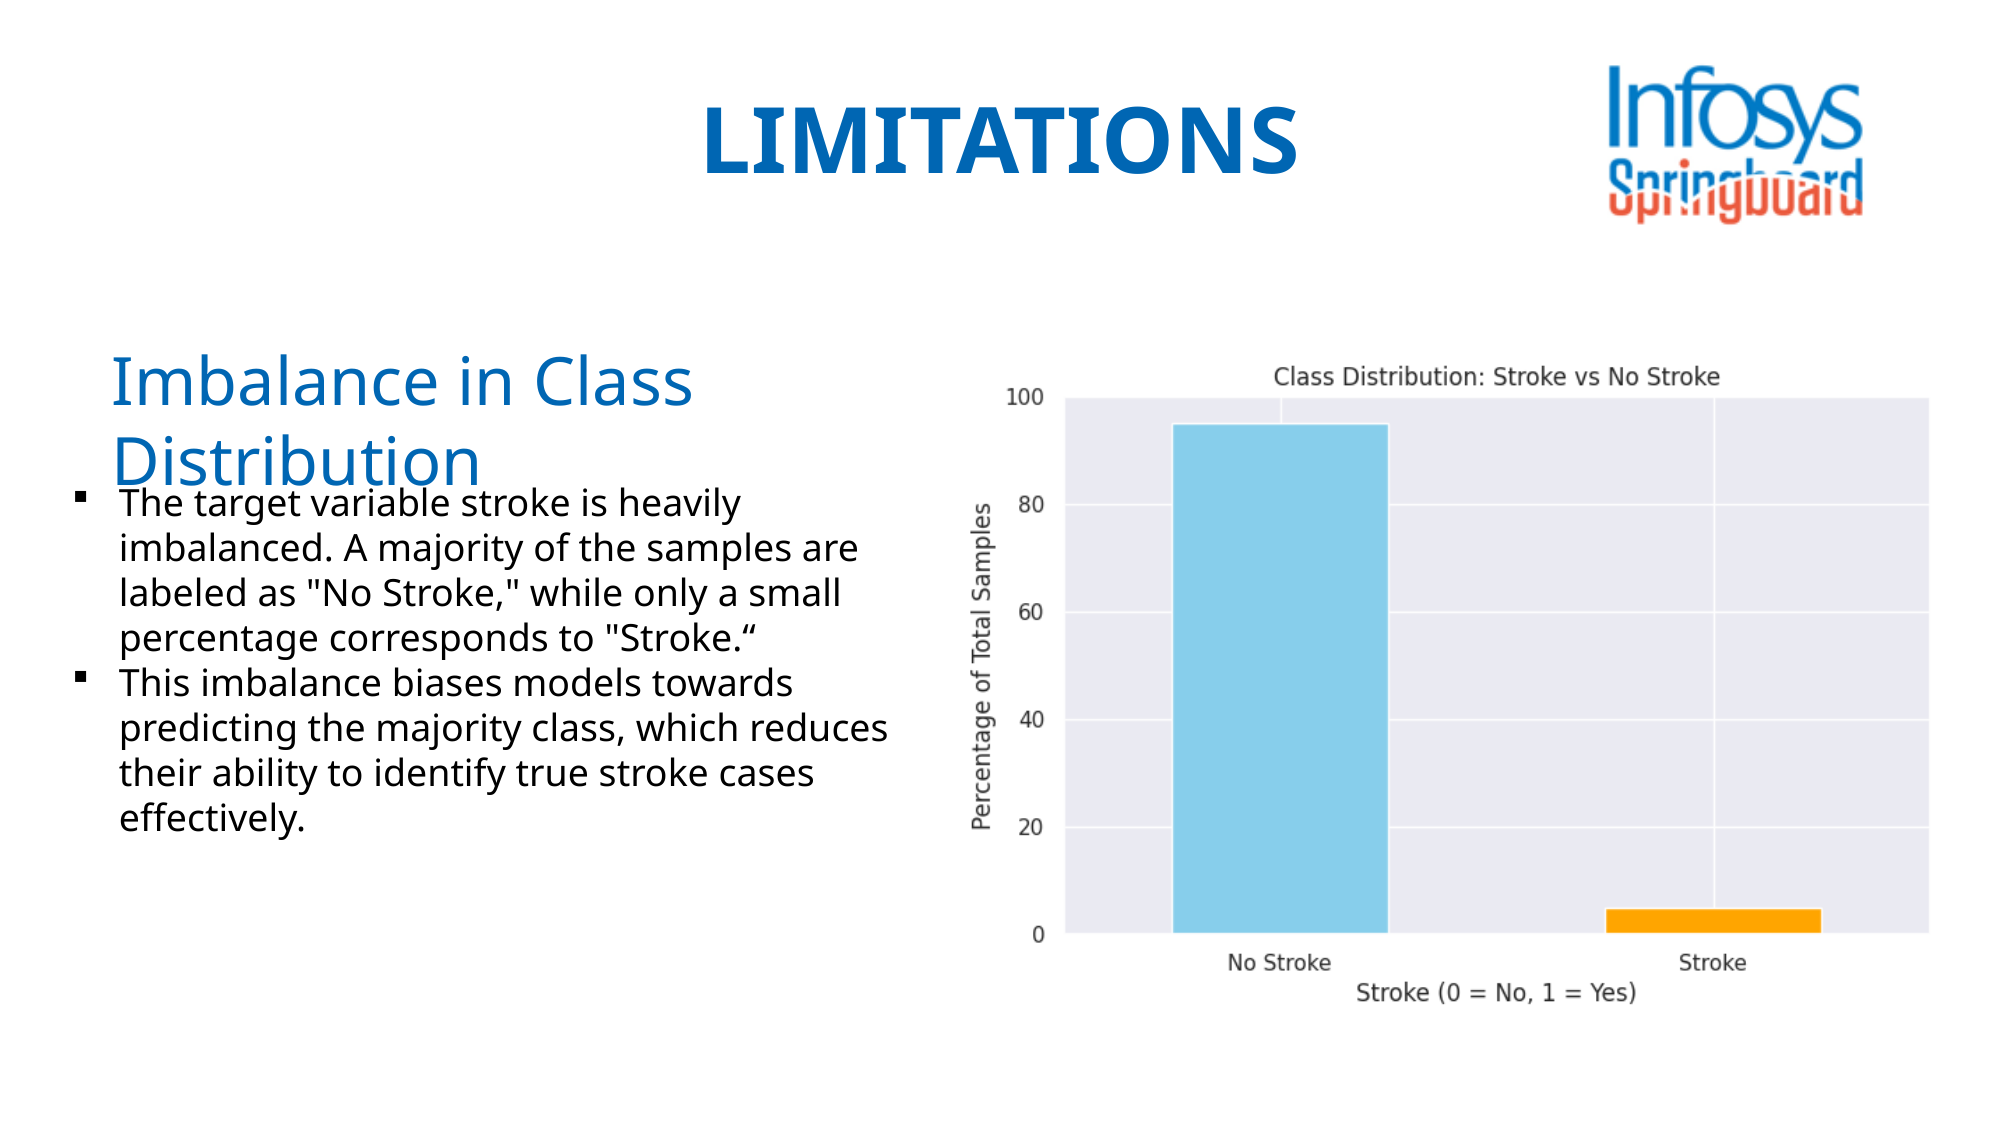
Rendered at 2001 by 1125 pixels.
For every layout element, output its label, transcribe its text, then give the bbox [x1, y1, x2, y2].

text_box The target variable stroke is heavily imbalanced. A majority of the samples are labeled as "No Stroke," while only a small percentage corresponds to "Stroke.“ This imbalance biases models towards predicting the majority class, which reduces their ability to identify true stroke cases effectively. [57, 471, 921, 892]
text_box Imbalance in Class Distribution [96, 331, 860, 471]
picture [958, 352, 1943, 1021]
title LIMITATIONS [137, 34, 1524, 253]
picture [1524, 23, 1952, 264]
